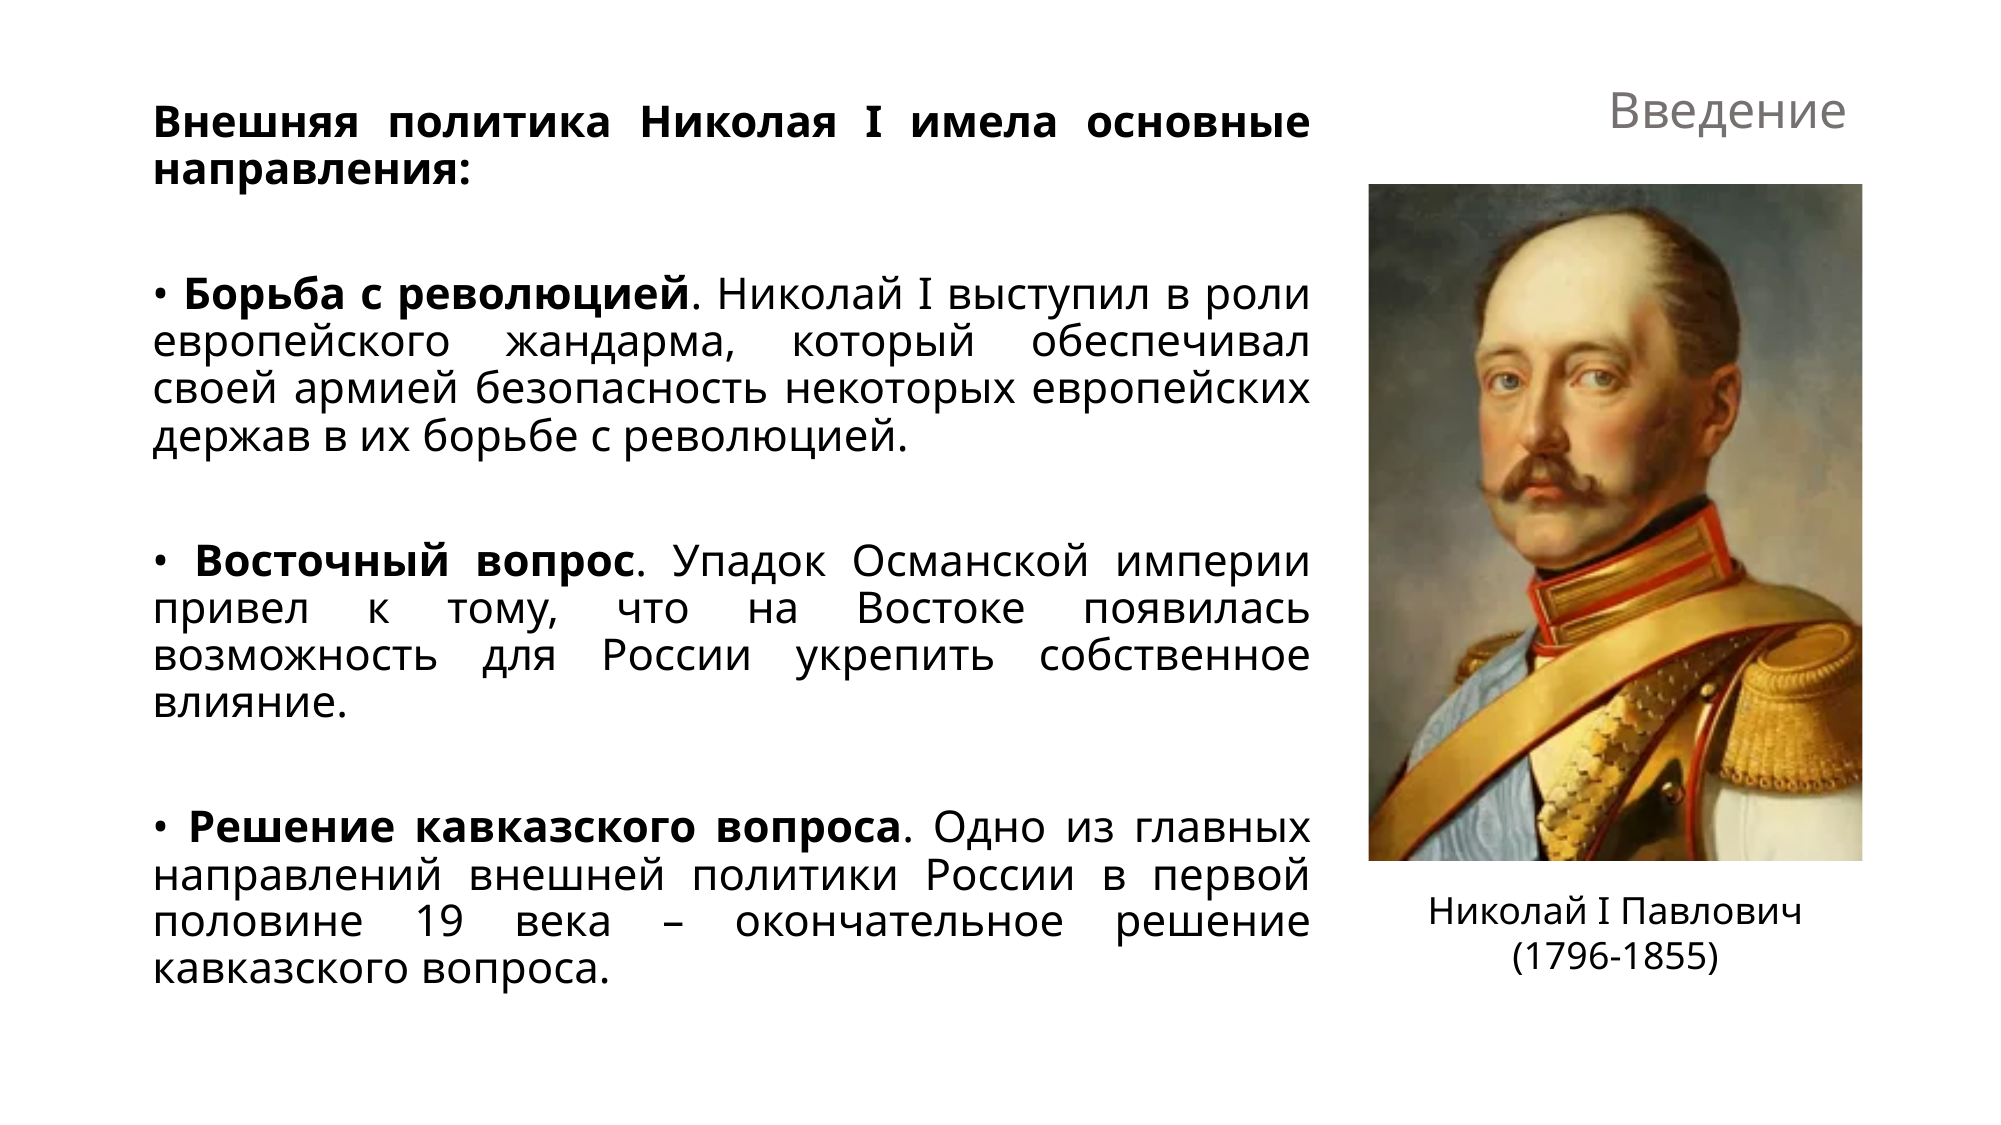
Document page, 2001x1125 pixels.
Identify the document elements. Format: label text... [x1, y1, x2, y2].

list Внешняя политика Николая I имела основные направления: • Борьба с революцией. Николай I выступил в роли европейского жандарма, который обеспечивал своей армией безопасность некоторых европейских держав в их борьбе с революцией. • Восточный вопрос. Упадок Османской империи привел к тому, что на Востоке появилась возможность для России укрепить собственное влияние. • Решение кавказского вопроса. Одно из главных направлений внешней политики России в первой половине 19 века – окончательное решение кавказского вопроса. [137, 92, 1327, 1002]
picture [1368, 184, 1863, 861]
title Введение [137, 39, 1863, 185]
text_box Николай I Павлович (1796-1855) [1368, 879, 1863, 985]
